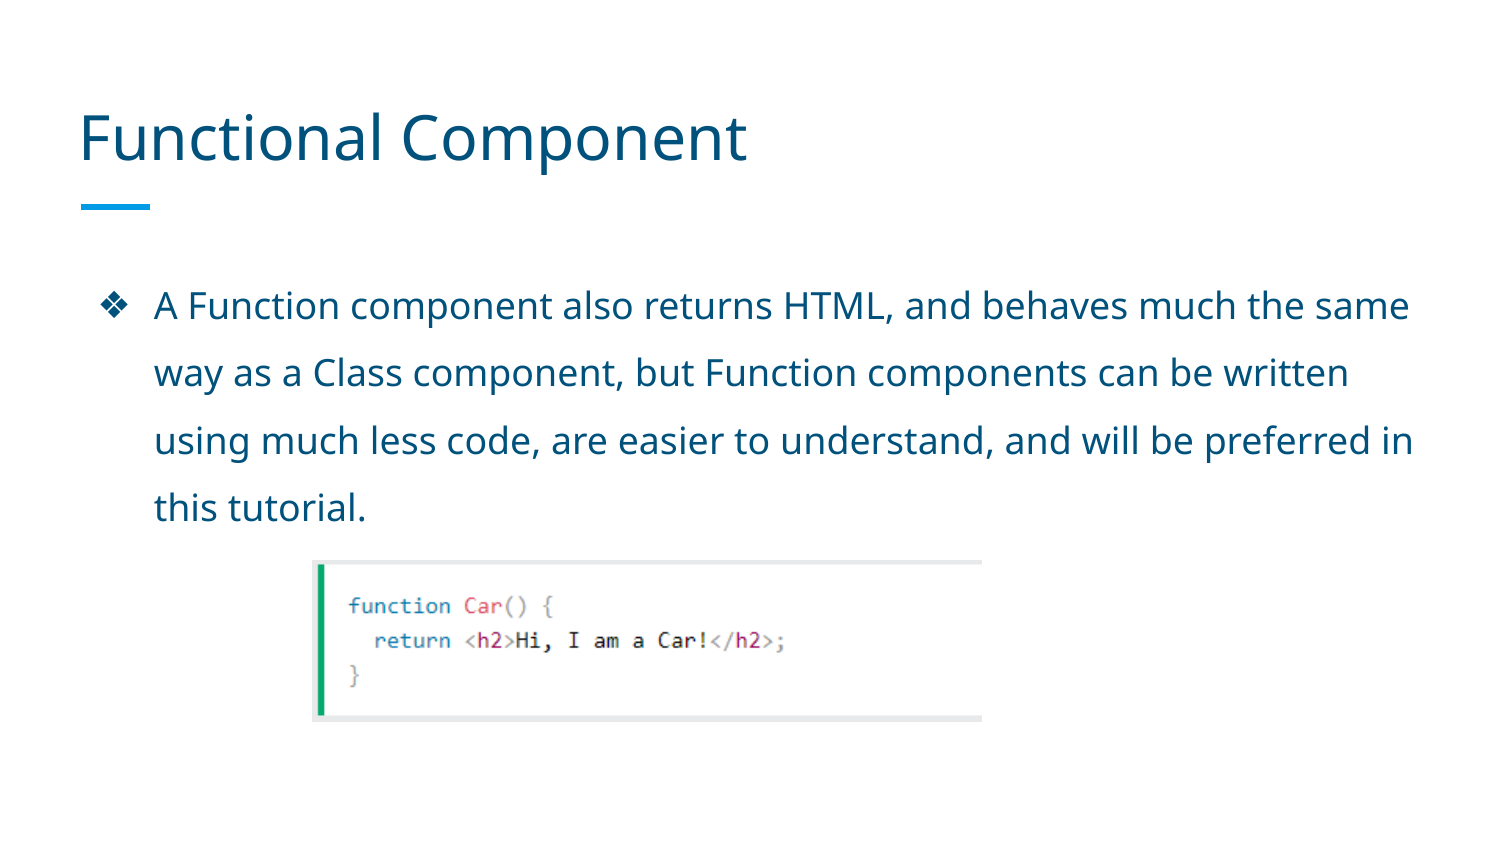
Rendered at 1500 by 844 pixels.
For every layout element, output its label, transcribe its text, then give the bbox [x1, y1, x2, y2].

title Functional Component [63, 75, 1437, 188]
list A Function component also returns HTML, and behaves much the same way as a Class component, but Function components can be written using much less code, are easier to understand, and will be preferred in this tutorial. [63, 244, 1437, 750]
picture [312, 560, 982, 722]
